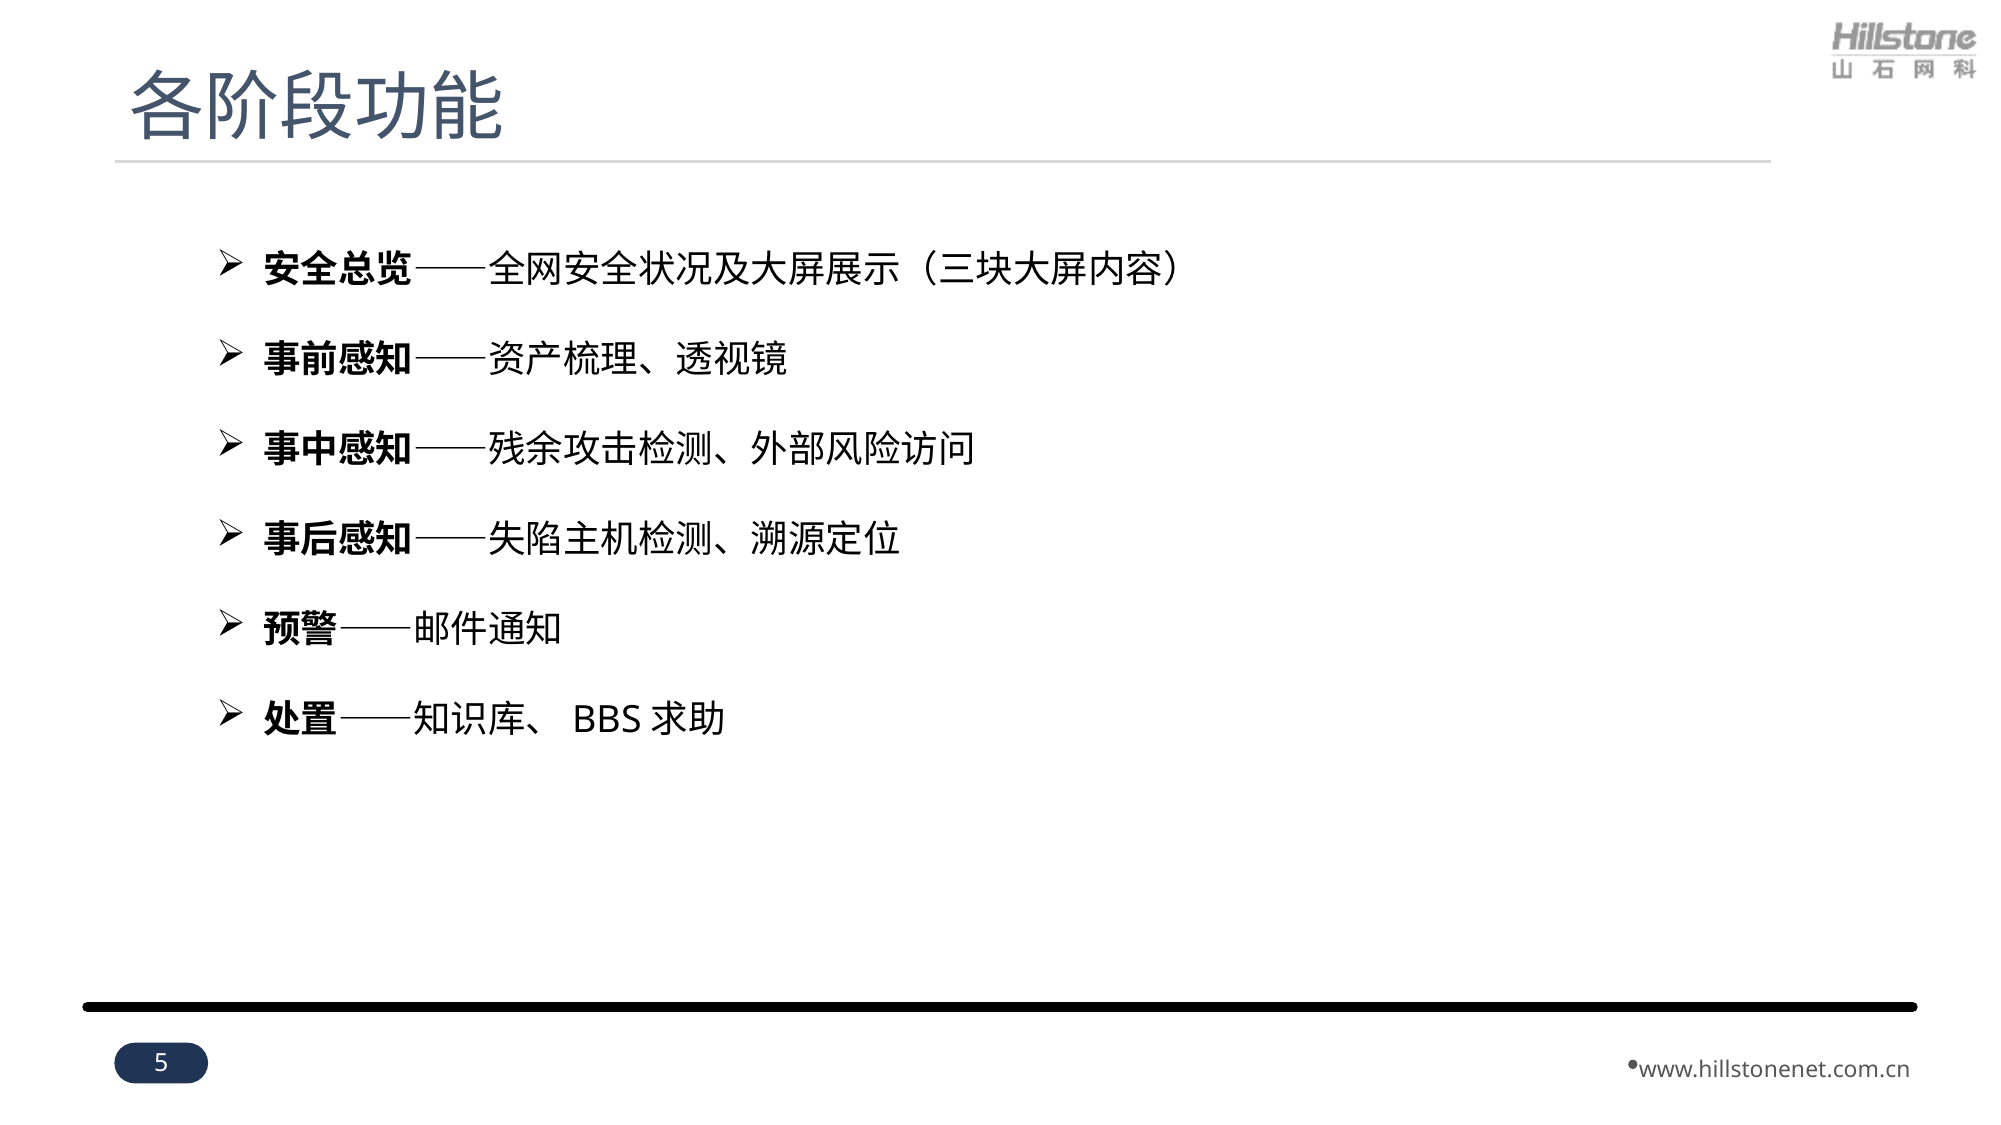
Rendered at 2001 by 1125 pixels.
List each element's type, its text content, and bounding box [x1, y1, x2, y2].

title 各阶段功能 [114, 59, 1724, 159]
picture [1817, 13, 1989, 85]
slide_number 5 [114, 1042, 209, 1084]
text_box 安全总览——全网安全状况及大屏展示（三块大屏内容） 事前感知——资产梳理、透视镜 事中感知——残余攻击检测、外部风险访问 事后感知——失陷主机检测、溯源定位 预警——邮件通知 处置——知识库、BBS求助 [126, 192, 1712, 748]
